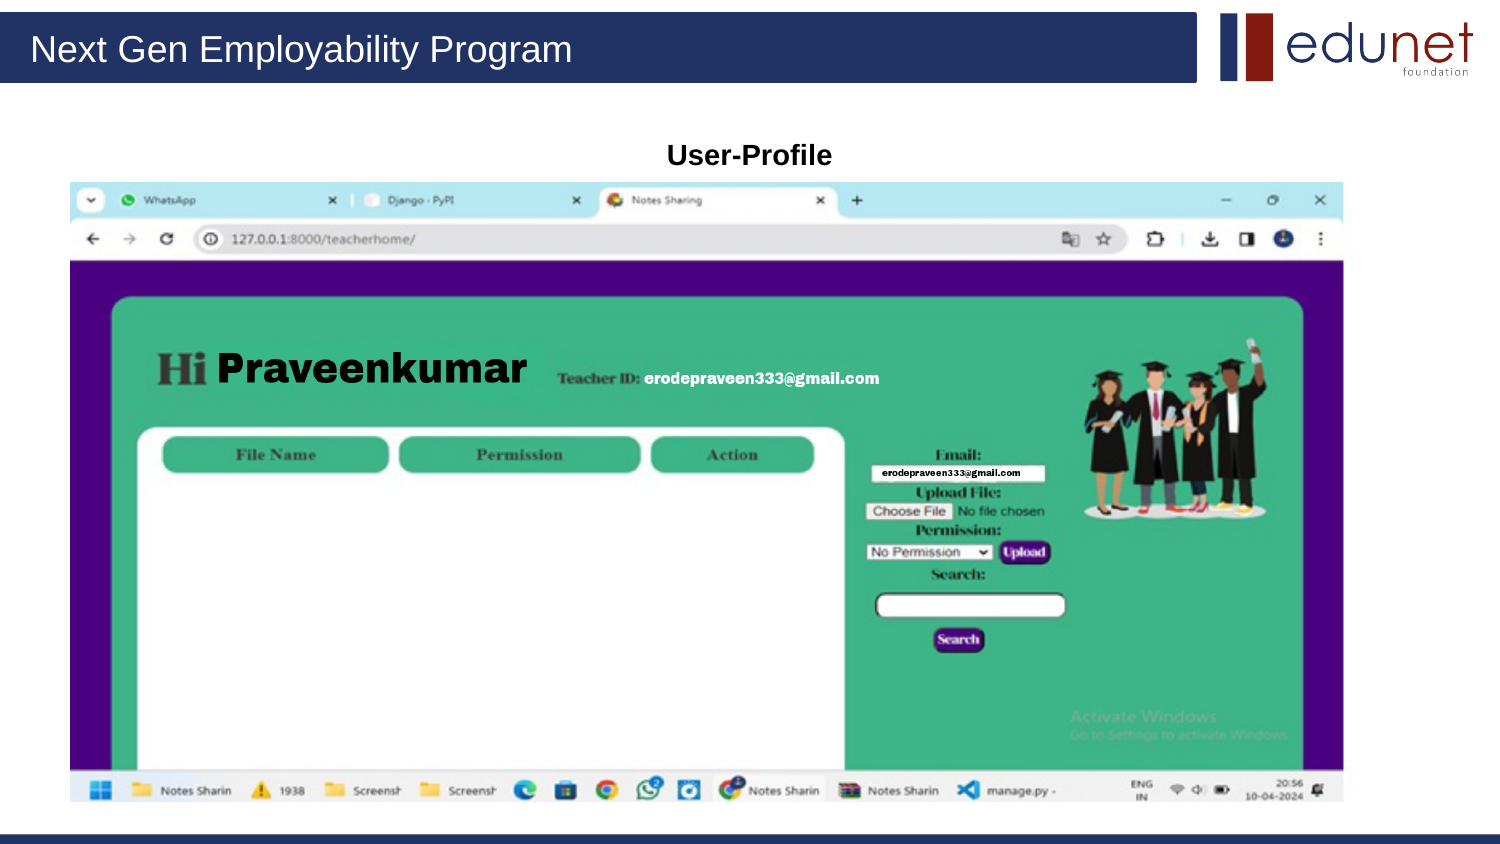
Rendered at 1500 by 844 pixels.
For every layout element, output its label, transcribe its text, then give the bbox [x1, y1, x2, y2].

picture [1279, 14, 1482, 83]
picture [70, 182, 1383, 802]
title User-Profile [103, 98, 1397, 208]
